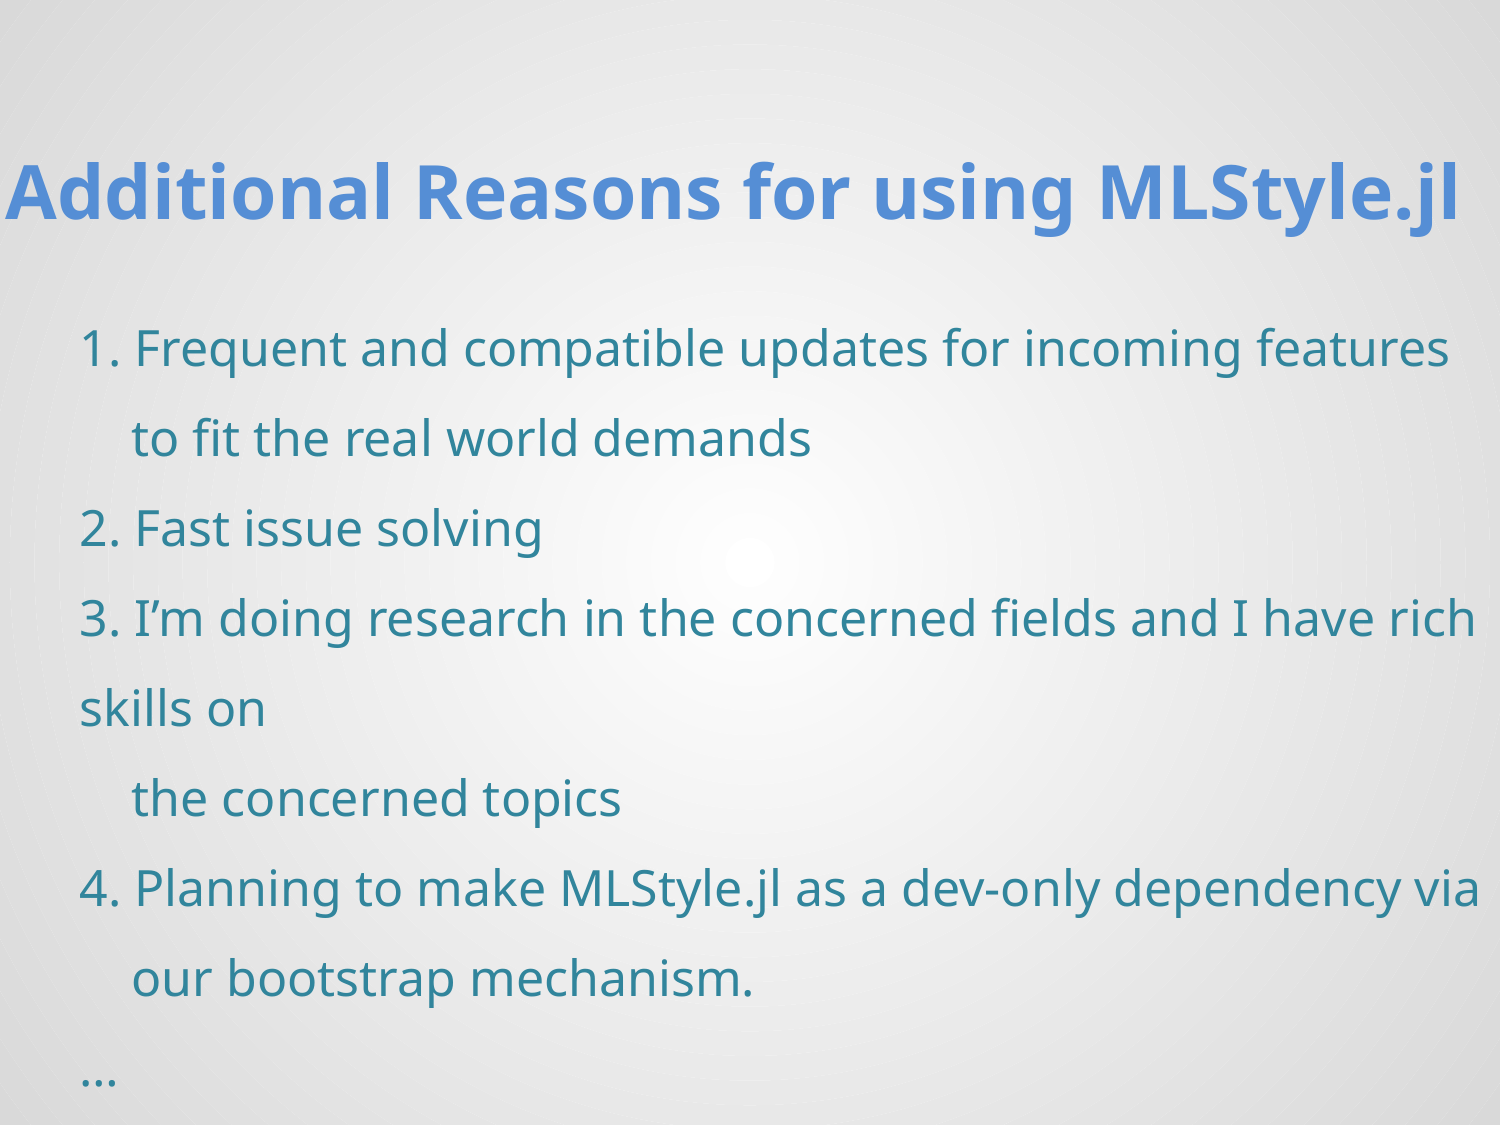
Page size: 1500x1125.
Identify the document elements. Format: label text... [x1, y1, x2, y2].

text_box 1. Frequent and compatible updates for incoming features to fit the real world demands 2. Fast issue solving 3. I’m doing research in the concerned fields and I have rich skills on the concerned topics 4. Planning to make MLStyle.jl as a dev-only dependency via our bootstrap mechanism. … [64, 278, 1500, 1104]
text_box Additional Reasons for using MLStyle.jl [0, 137, 1478, 242]
